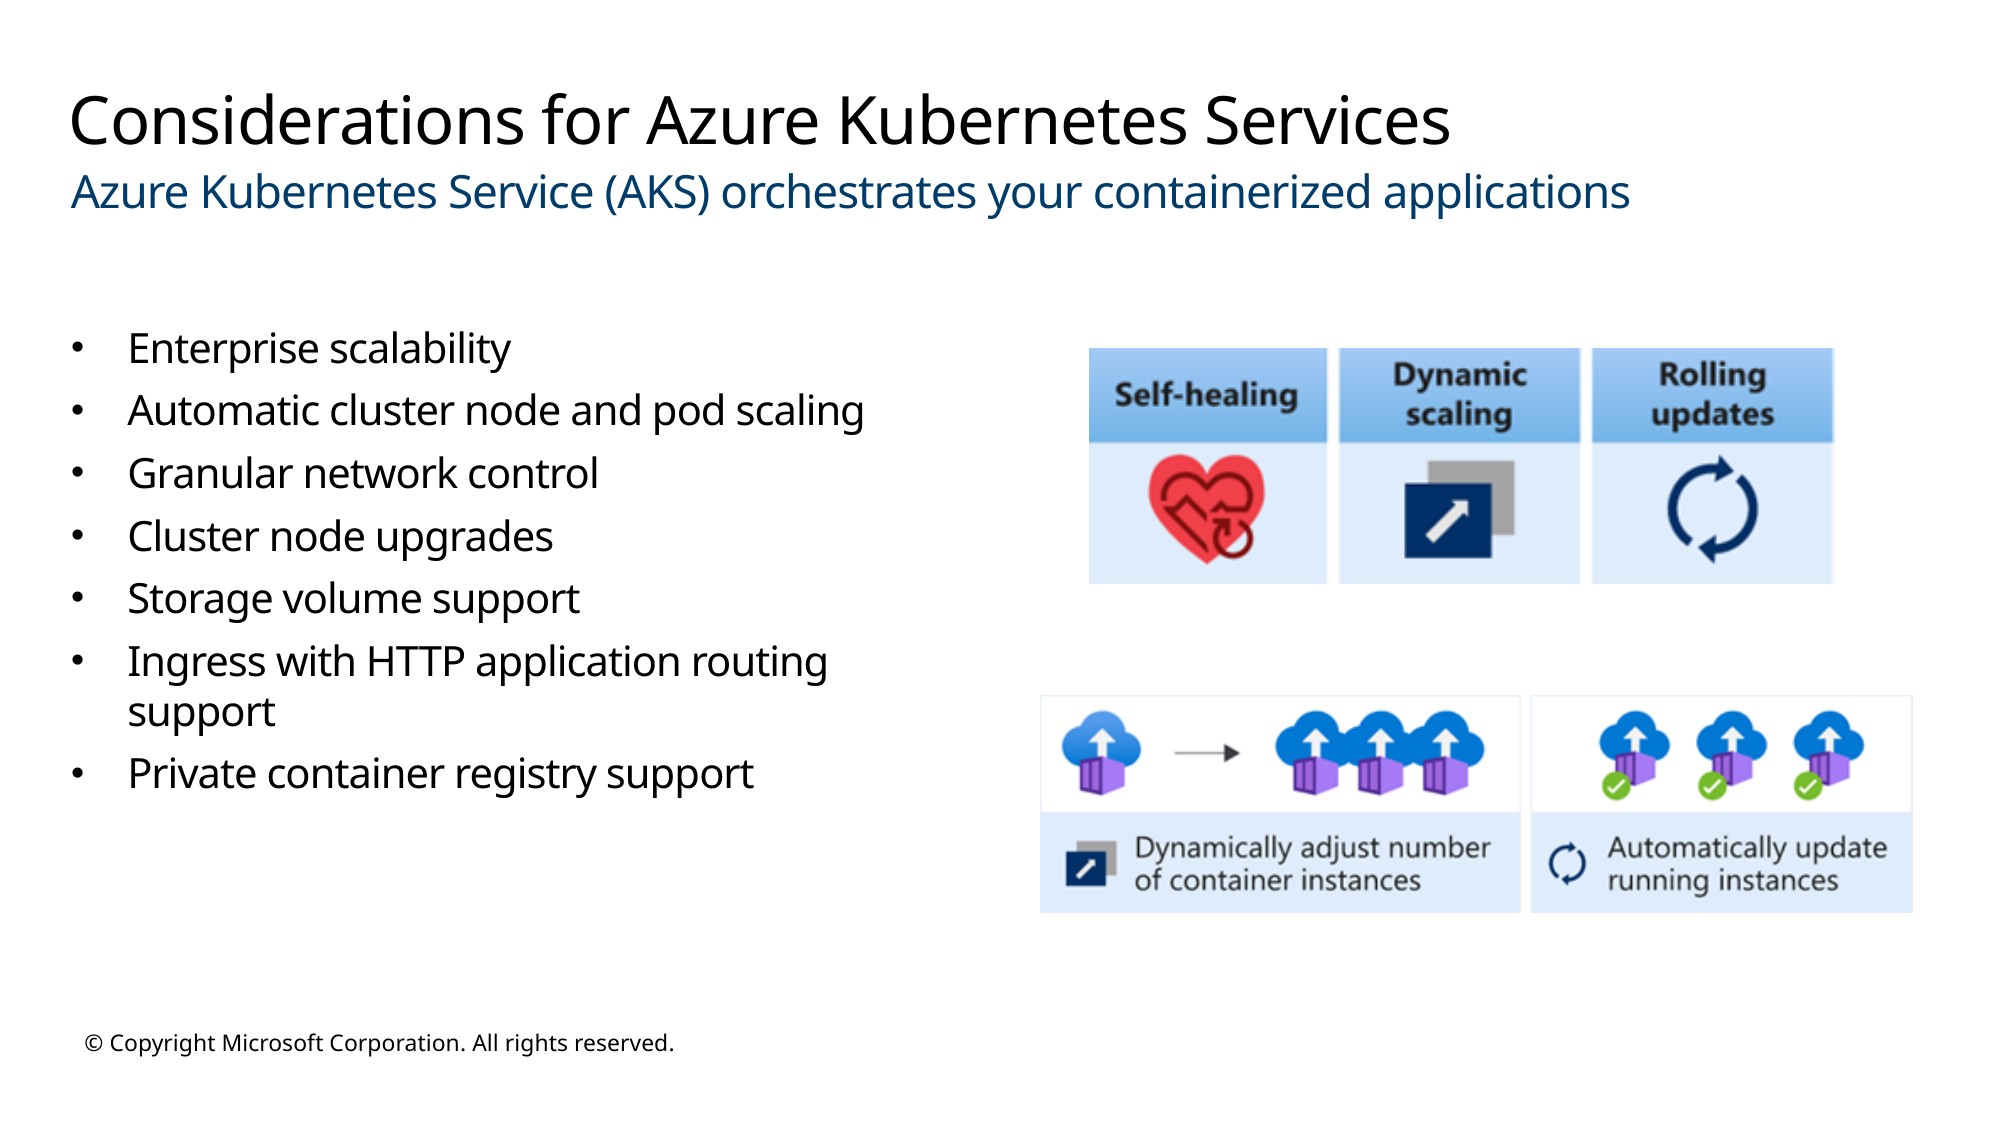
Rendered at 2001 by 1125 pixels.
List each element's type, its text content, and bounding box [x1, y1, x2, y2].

picture [1089, 347, 1836, 585]
picture [1040, 695, 1913, 914]
title Considerations for Azure Kubernetes Services [68, 72, 1930, 178]
list Azure Kubernetes Service (AKS) orchestrates your containerized applications [70, 162, 1932, 234]
text_box Enterprise scalability Automatic cluster node and pod scaling Granular network control Cluster node upgrades Storage volume support Ingress with HTTP application routing support Private container registry support [56, 303, 966, 963]
